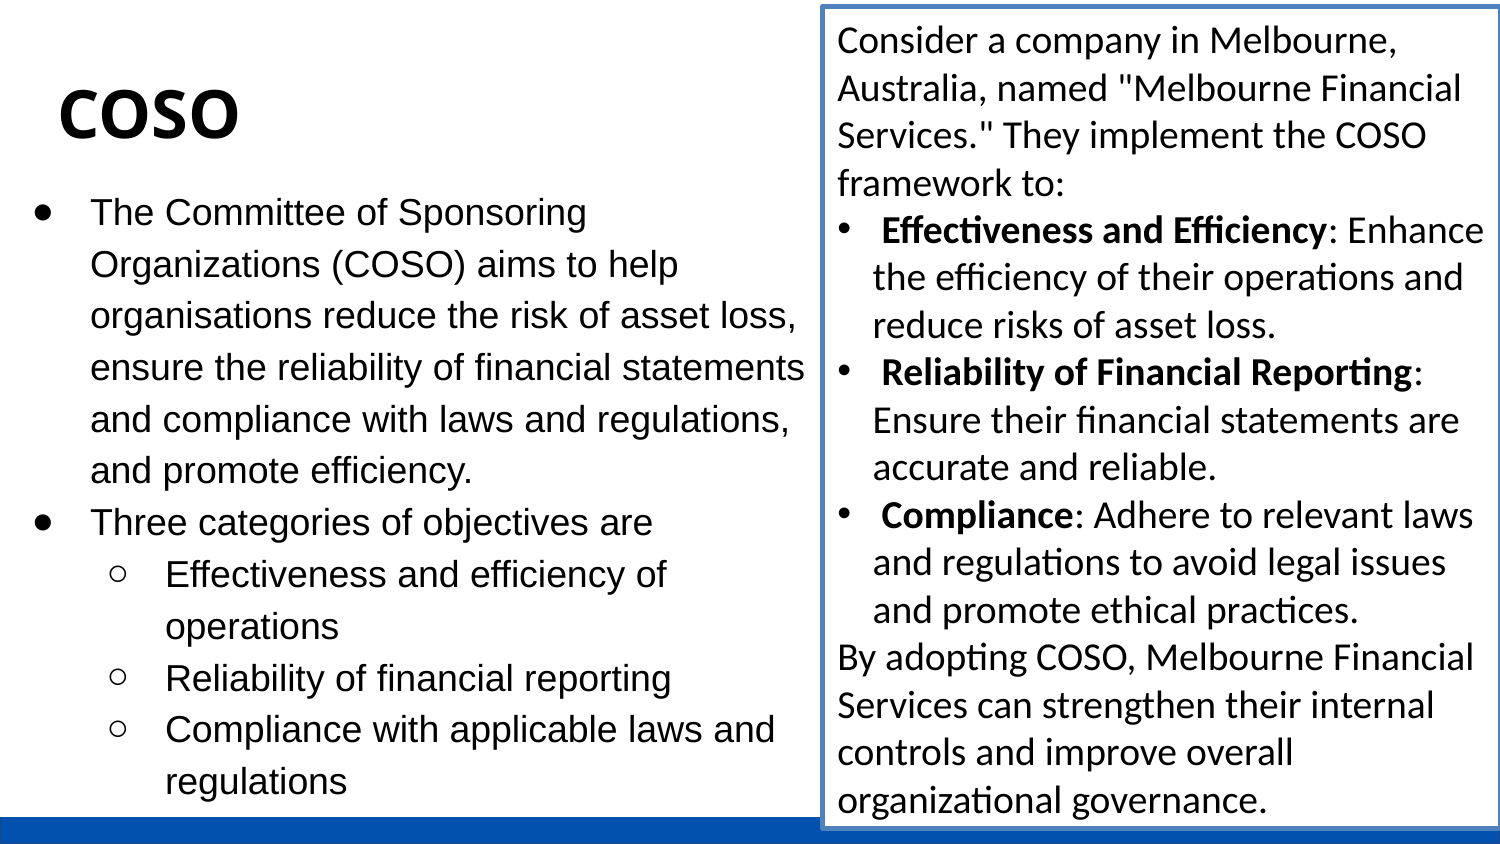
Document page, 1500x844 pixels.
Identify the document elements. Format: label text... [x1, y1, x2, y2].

text_box COSO [57, 56, 822, 153]
text_box The Committee of Sponsoring Organizations (COSO) aims to help organisations reduce the risk of asset loss, ensure the reliability of financial statements and compliance with laws and regulations, and promote efficiency. Three categories of objectives are Effectiveness and efficiency of operations Reliability of financial reporting Compliance with applicable laws and regulations [0, 166, 822, 817]
text_box [0, 817, 1500, 844]
text_box Consider a company in Melbourne, Australia, named "Melbourne Financial Services." They implement the COSO framework to: Effectiveness and Efficiency: Enhance the efficiency of their operations and reduce risks of asset loss. Reliability of Financial Reporting: Ensure their financial statements are accurate and reliable. Compliance: Adhere to relevant laws and regulations to avoid legal issues and promote ethical practices. By adopting COSO, Melbourne Financial Services can strengthen their internal controls and improve overall organizational governance. [822, 6, 1500, 829]
